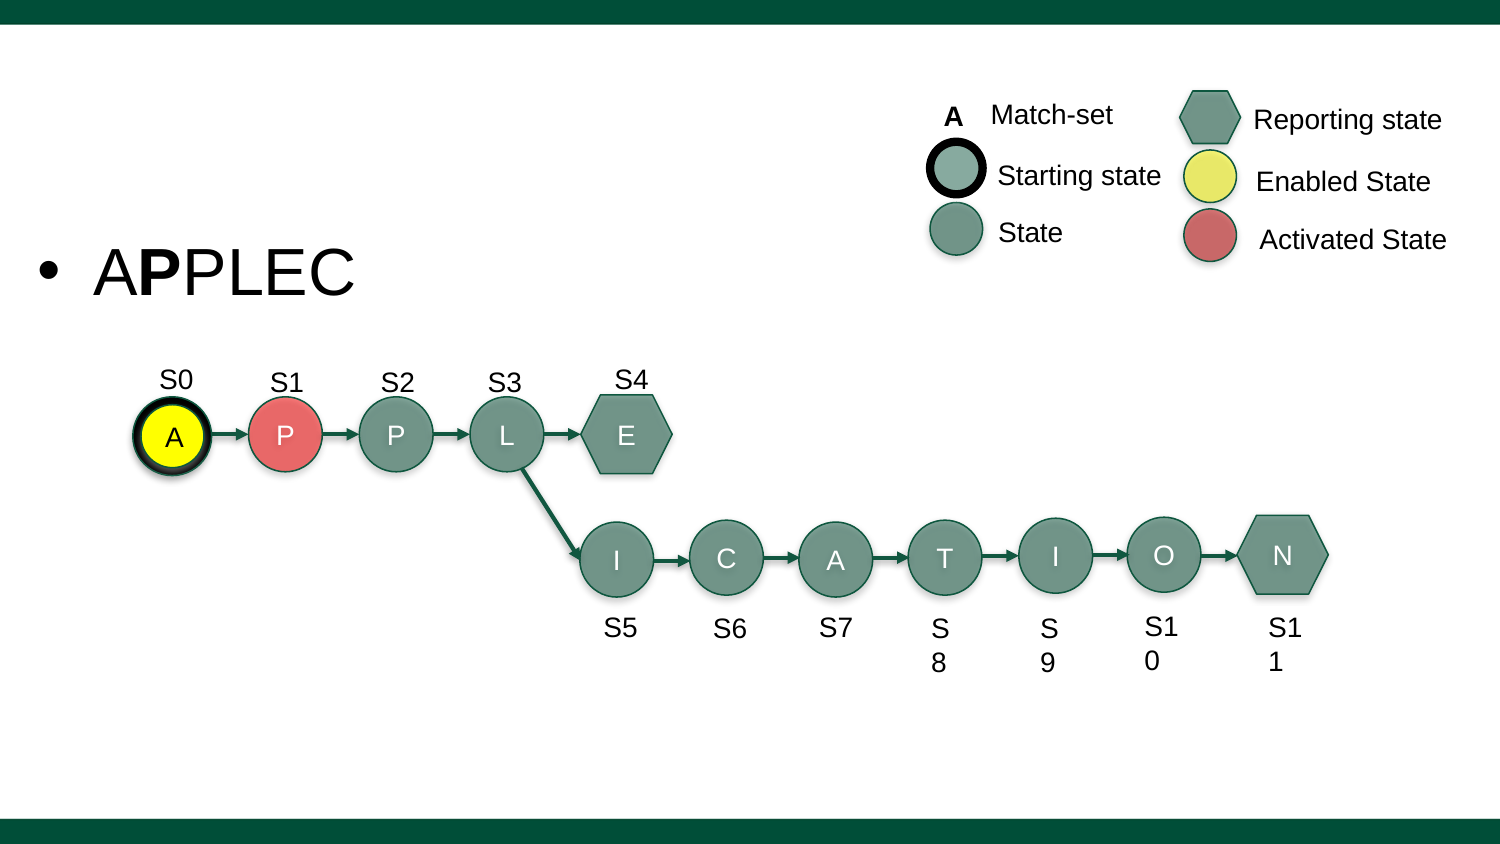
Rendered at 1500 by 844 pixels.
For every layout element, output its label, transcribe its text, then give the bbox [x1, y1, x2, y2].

picture [0, 0, 1500, 844]
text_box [928, 88, 1465, 264]
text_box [132, 354, 1329, 687]
list APPLEC [22, 221, 1373, 779]
